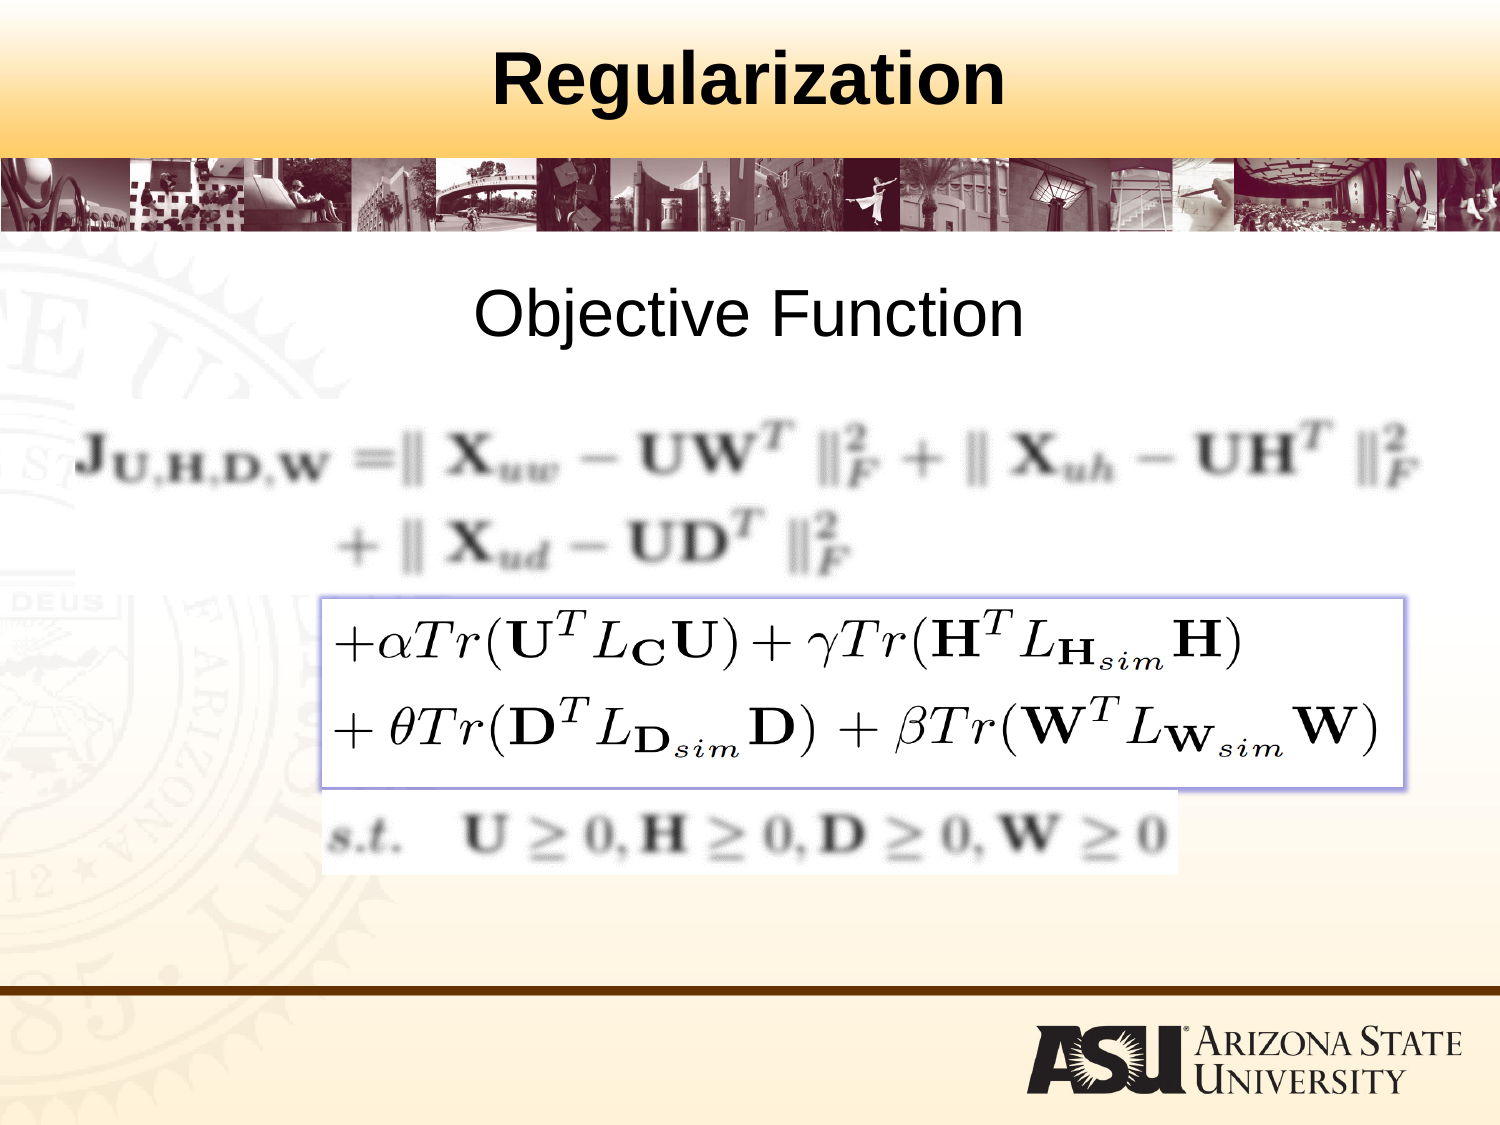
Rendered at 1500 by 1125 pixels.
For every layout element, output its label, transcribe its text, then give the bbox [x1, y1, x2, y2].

title Regularization [75, 0, 1425, 150]
list Objective Function [75, 596, 1425, 963]
picture [0, 0, 1500, 1125]
list Objective Function [75, 262, 1425, 399]
